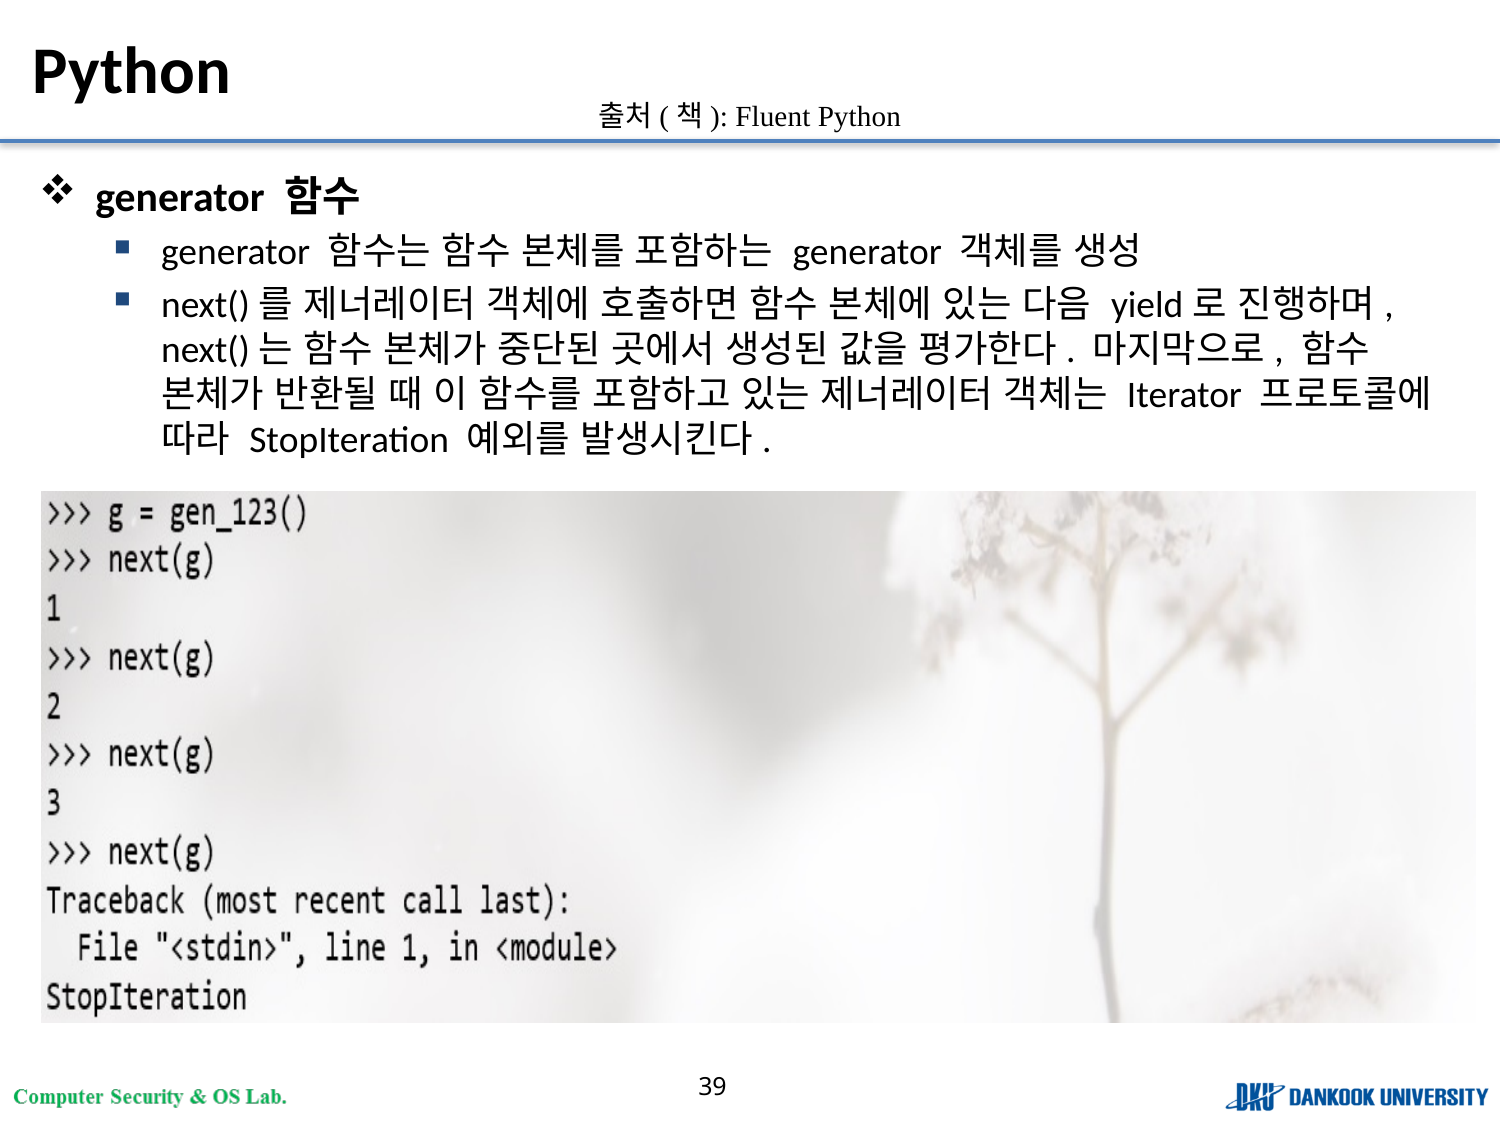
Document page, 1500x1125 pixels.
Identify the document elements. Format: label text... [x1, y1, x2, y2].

picture [41, 491, 1476, 1023]
picture [0, 1076, 297, 1118]
picture [1222, 1078, 1490, 1112]
list generator 함수 generator 함수는 함수 본체를 포함하는 generator 객체를 생성 next()를 제너레이터 객체에 호출하면 함수 본체에 있는 다음 yield로 진행하며, next()는 함수 본체가 중단된 곳에서 생성된 값을 평가한다. 마지막으로, 함수 본체가 반환될 때 이 함수를 포함하고 있는 제너레이터 객체는 Iterator 프로토콜에 따라 StopIteration 예외를 발생시킨다. [24, 162, 1476, 1073]
title Python [17, 19, 1388, 120]
text_box 출처(책): Fluent Python [583, 90, 917, 140]
slide_number 39 [537, 1062, 888, 1113]
